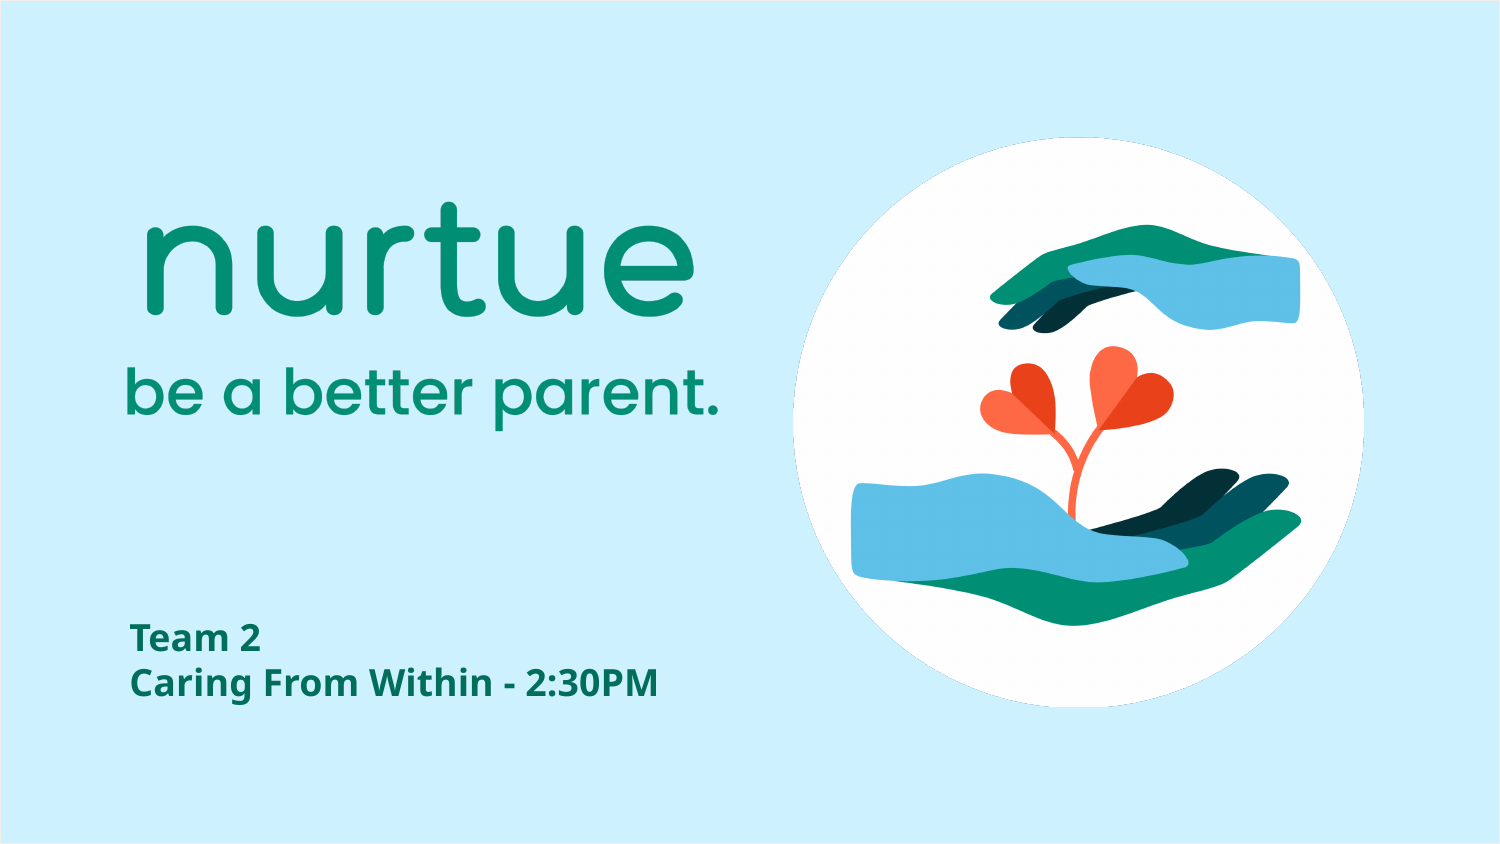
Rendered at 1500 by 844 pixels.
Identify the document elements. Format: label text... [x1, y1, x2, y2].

picture [74, 152, 769, 481]
picture [793, 136, 1365, 708]
subtitle Team 2 Caring From Within - 2:30PM [114, 601, 808, 717]
text_box [0, 0, 1500, 844]
